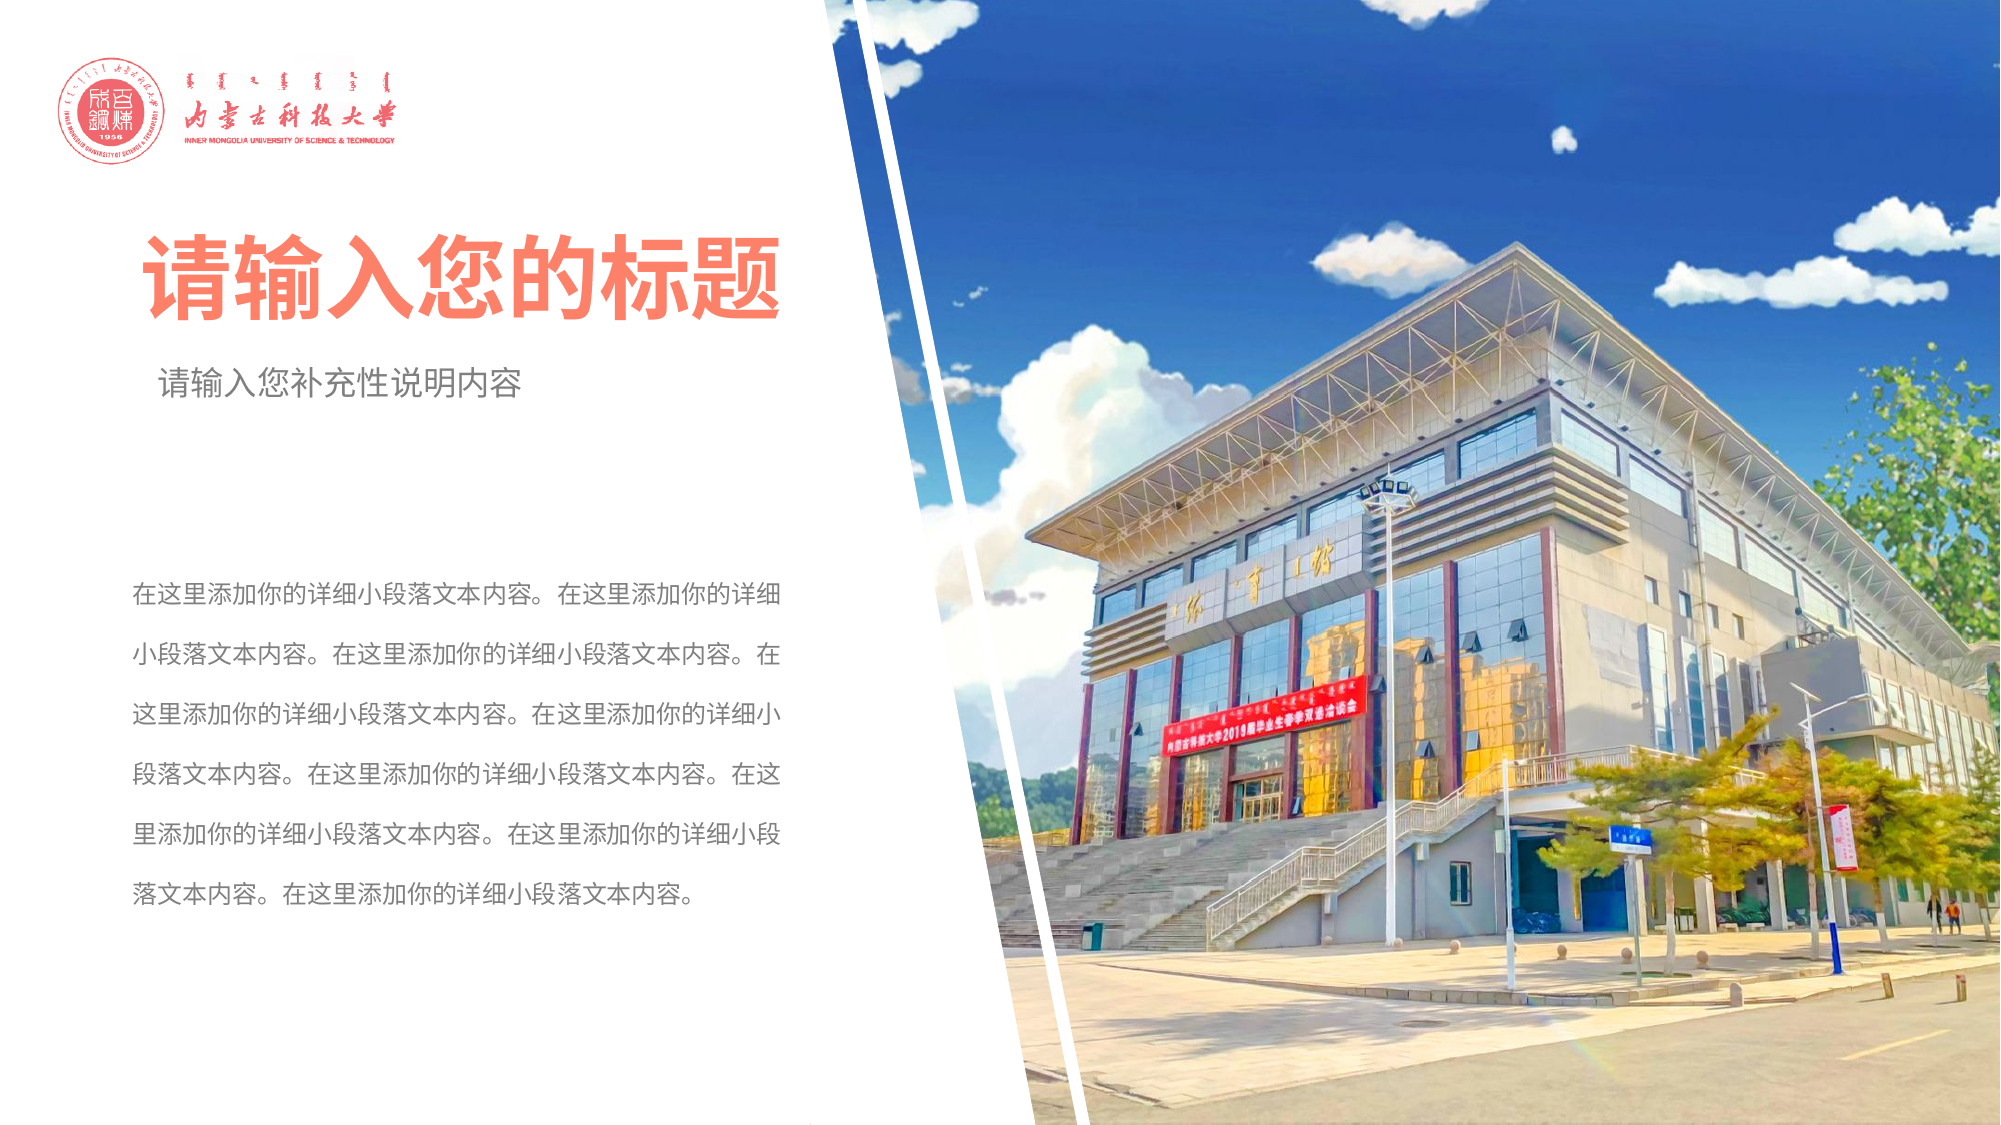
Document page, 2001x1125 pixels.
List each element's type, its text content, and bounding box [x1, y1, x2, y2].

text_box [847, 0, 1090, 1125]
picture [43, 55, 404, 168]
text_box 请输入您的标题 [125, 213, 712, 339]
text_box 在这里添加你的详细小段落文本内容。在这里添加你的详细小段落文本内容。在这里添加你的详细小段落文本内容。在这里添加你的详细小段落文本内容。在这里添加你的详细小段落文本内容。在这里添加你的详细小段落文本内容。在这里添加你的详细小段落文本内容。在这里添加你的详细小段落文本内容。在这里添加你的详细小段落文本内容。 [117, 541, 712, 916]
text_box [712, 0, 847, 1125]
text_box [1090, 0, 2000, 1125]
text_box 请输入您补充性说明内容 [142, 355, 539, 410]
